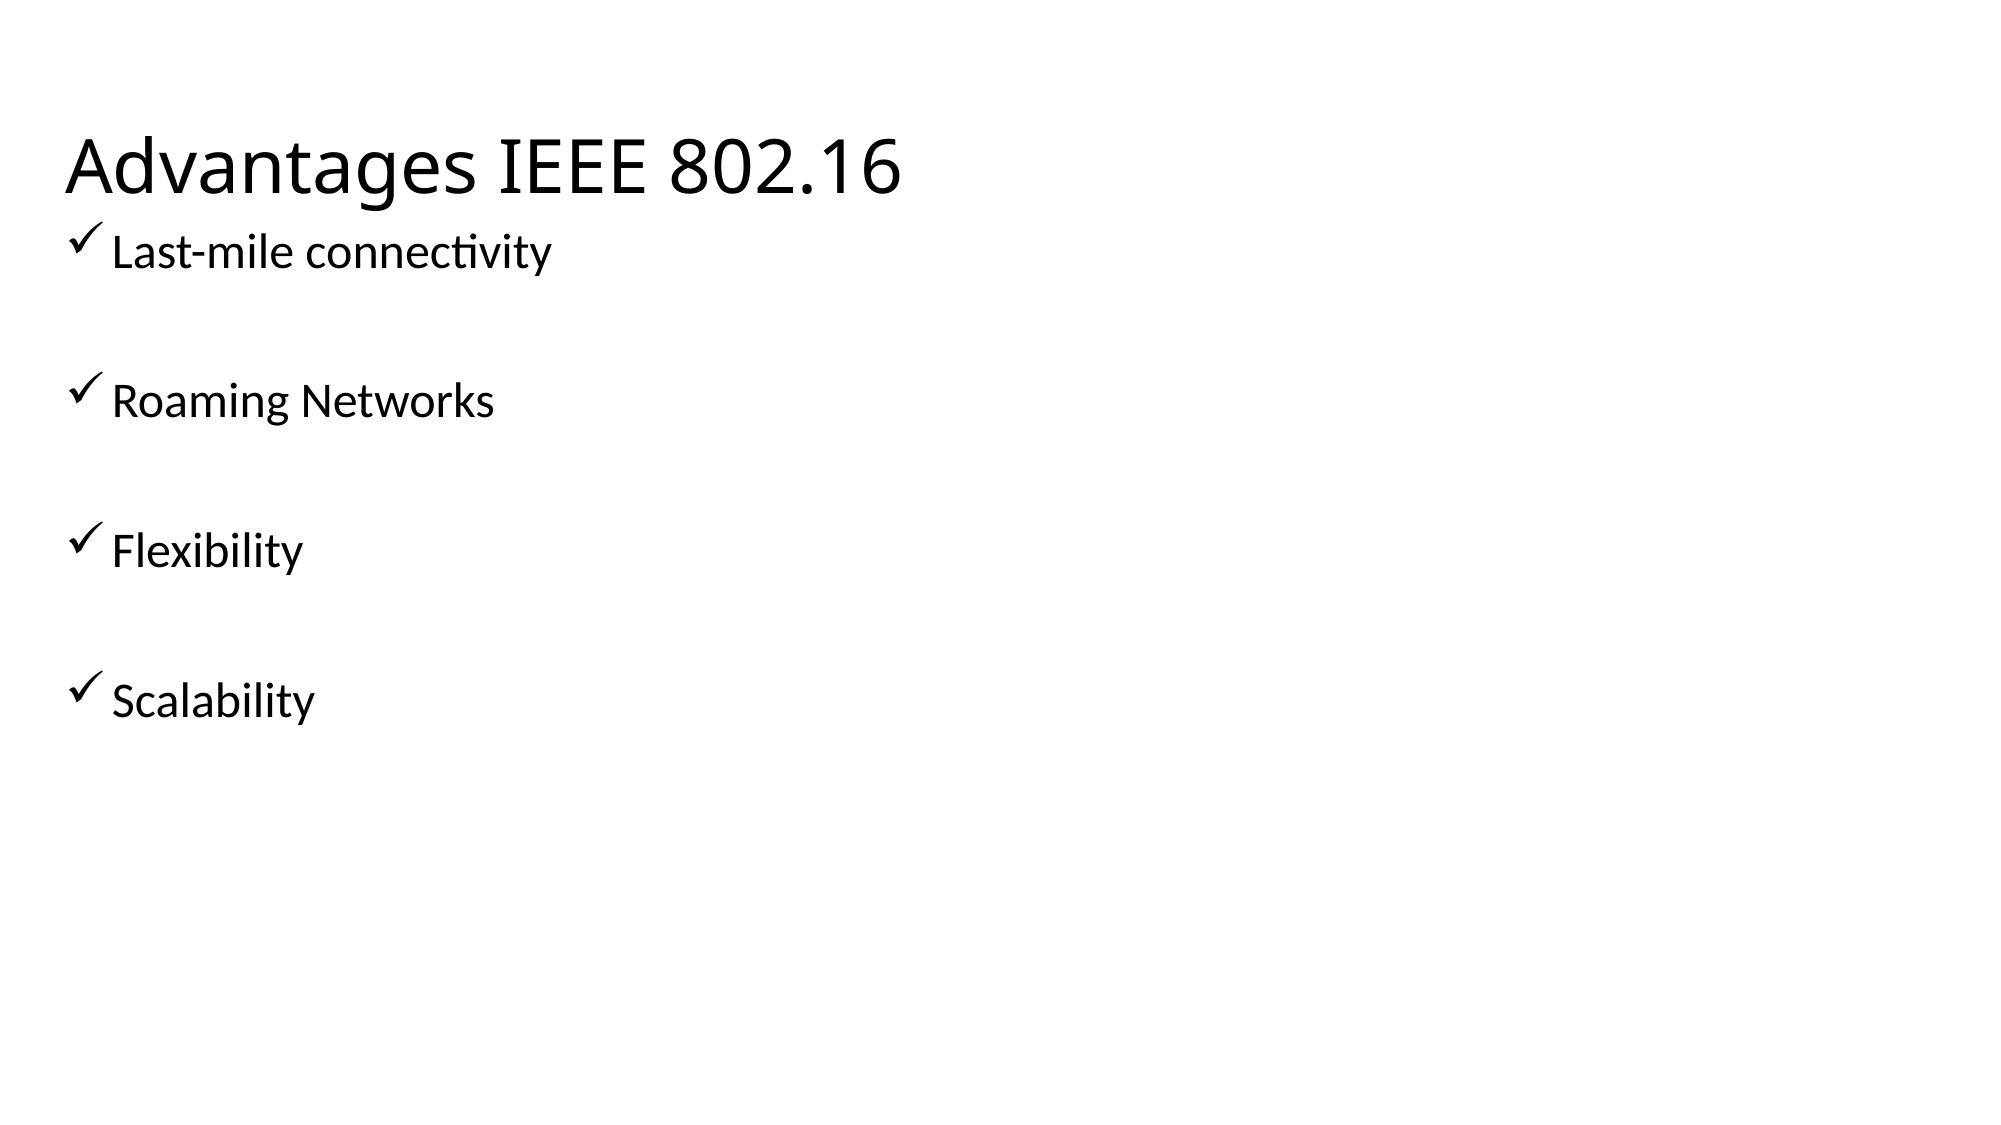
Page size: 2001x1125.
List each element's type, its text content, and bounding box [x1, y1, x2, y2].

title Advantages IEEE 802.16 [50, 69, 1862, 217]
list Last-mile connectivity Roaming Networks Flexibility Scalability [50, 217, 1862, 1109]
